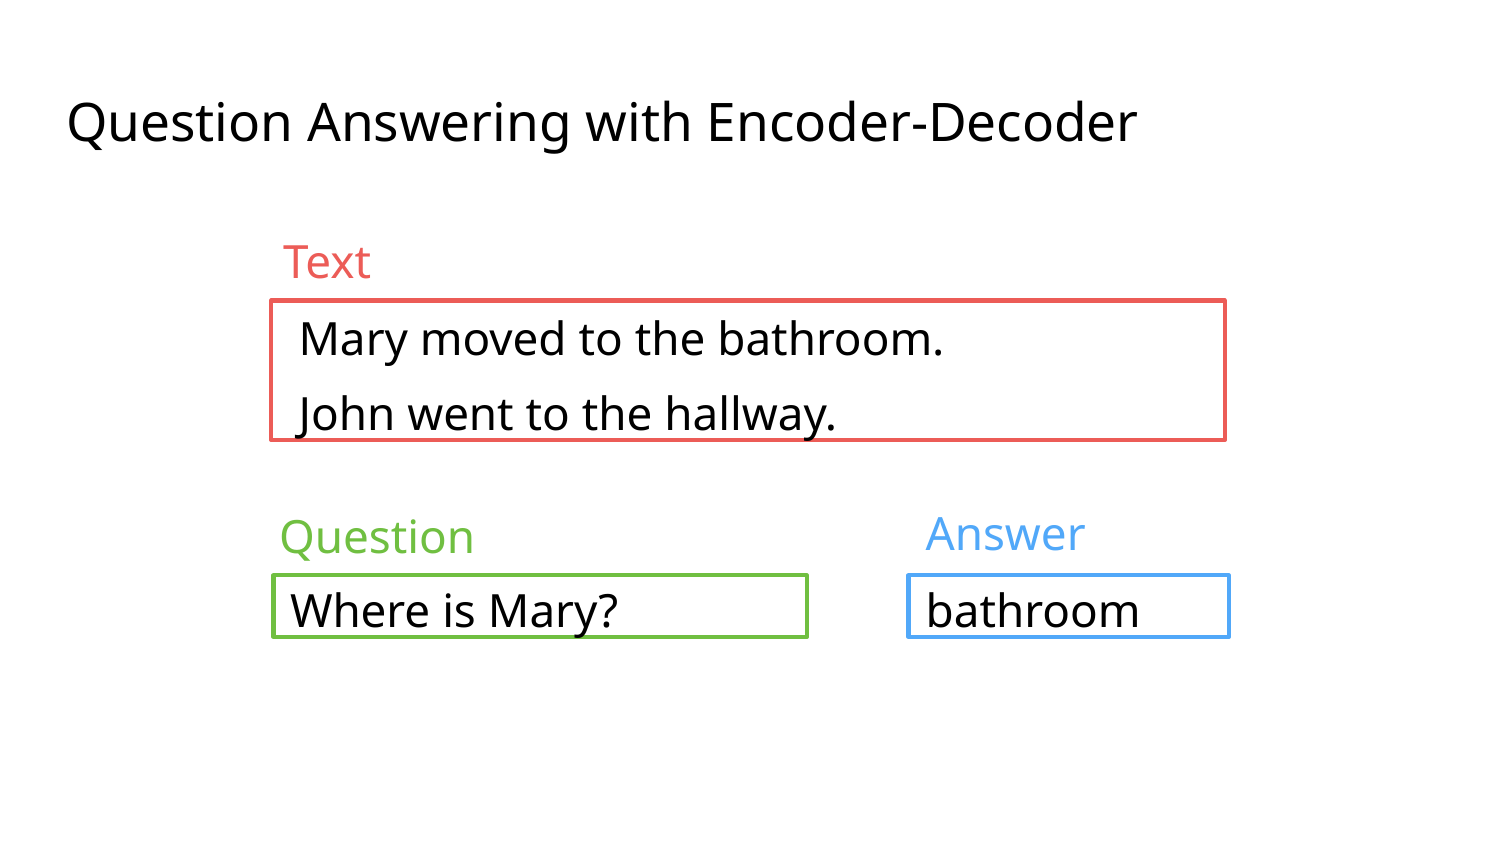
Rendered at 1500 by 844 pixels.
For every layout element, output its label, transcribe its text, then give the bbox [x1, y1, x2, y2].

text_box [908, 489, 1230, 638]
title Question Answering with Encoder-Decoder [51, 72, 1449, 167]
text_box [270, 230, 1225, 442]
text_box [273, 504, 807, 639]
